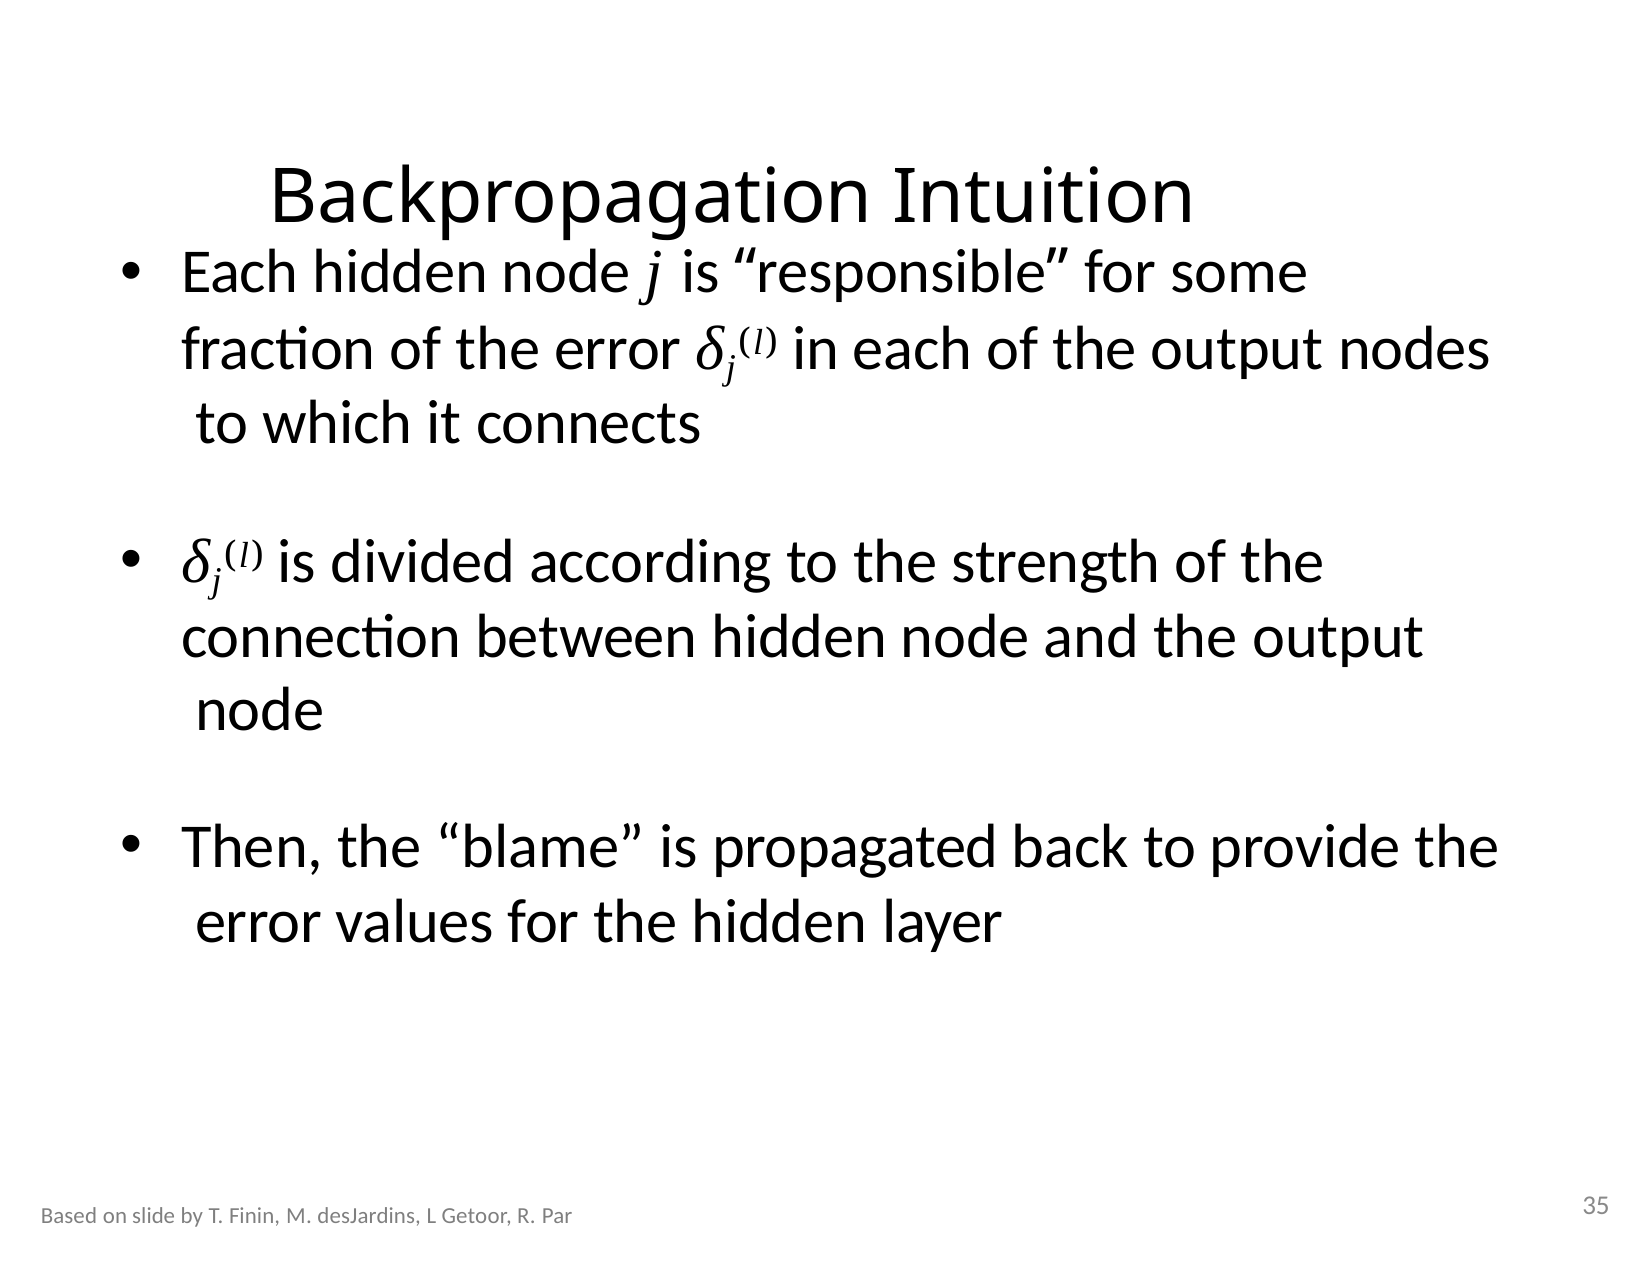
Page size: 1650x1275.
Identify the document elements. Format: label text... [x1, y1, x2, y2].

text_box Based on slide by T. Finin, M. desJardins, L Getoor, R. Par [38, 1198, 582, 1229]
text_box 35 [1580, 1185, 1612, 1220]
text_box Each hidden node j is “responsible” for some fraction of the error δj(l) in each of the output nodes to which it connects δj(l) is divided according to the strength of the connection between hidden node and the output node Then, the “blame” is propagated back to provide the error values for the hidden layer [116, 230, 1514, 956]
title Backpropagation Intuition [113, 83, 1537, 299]
